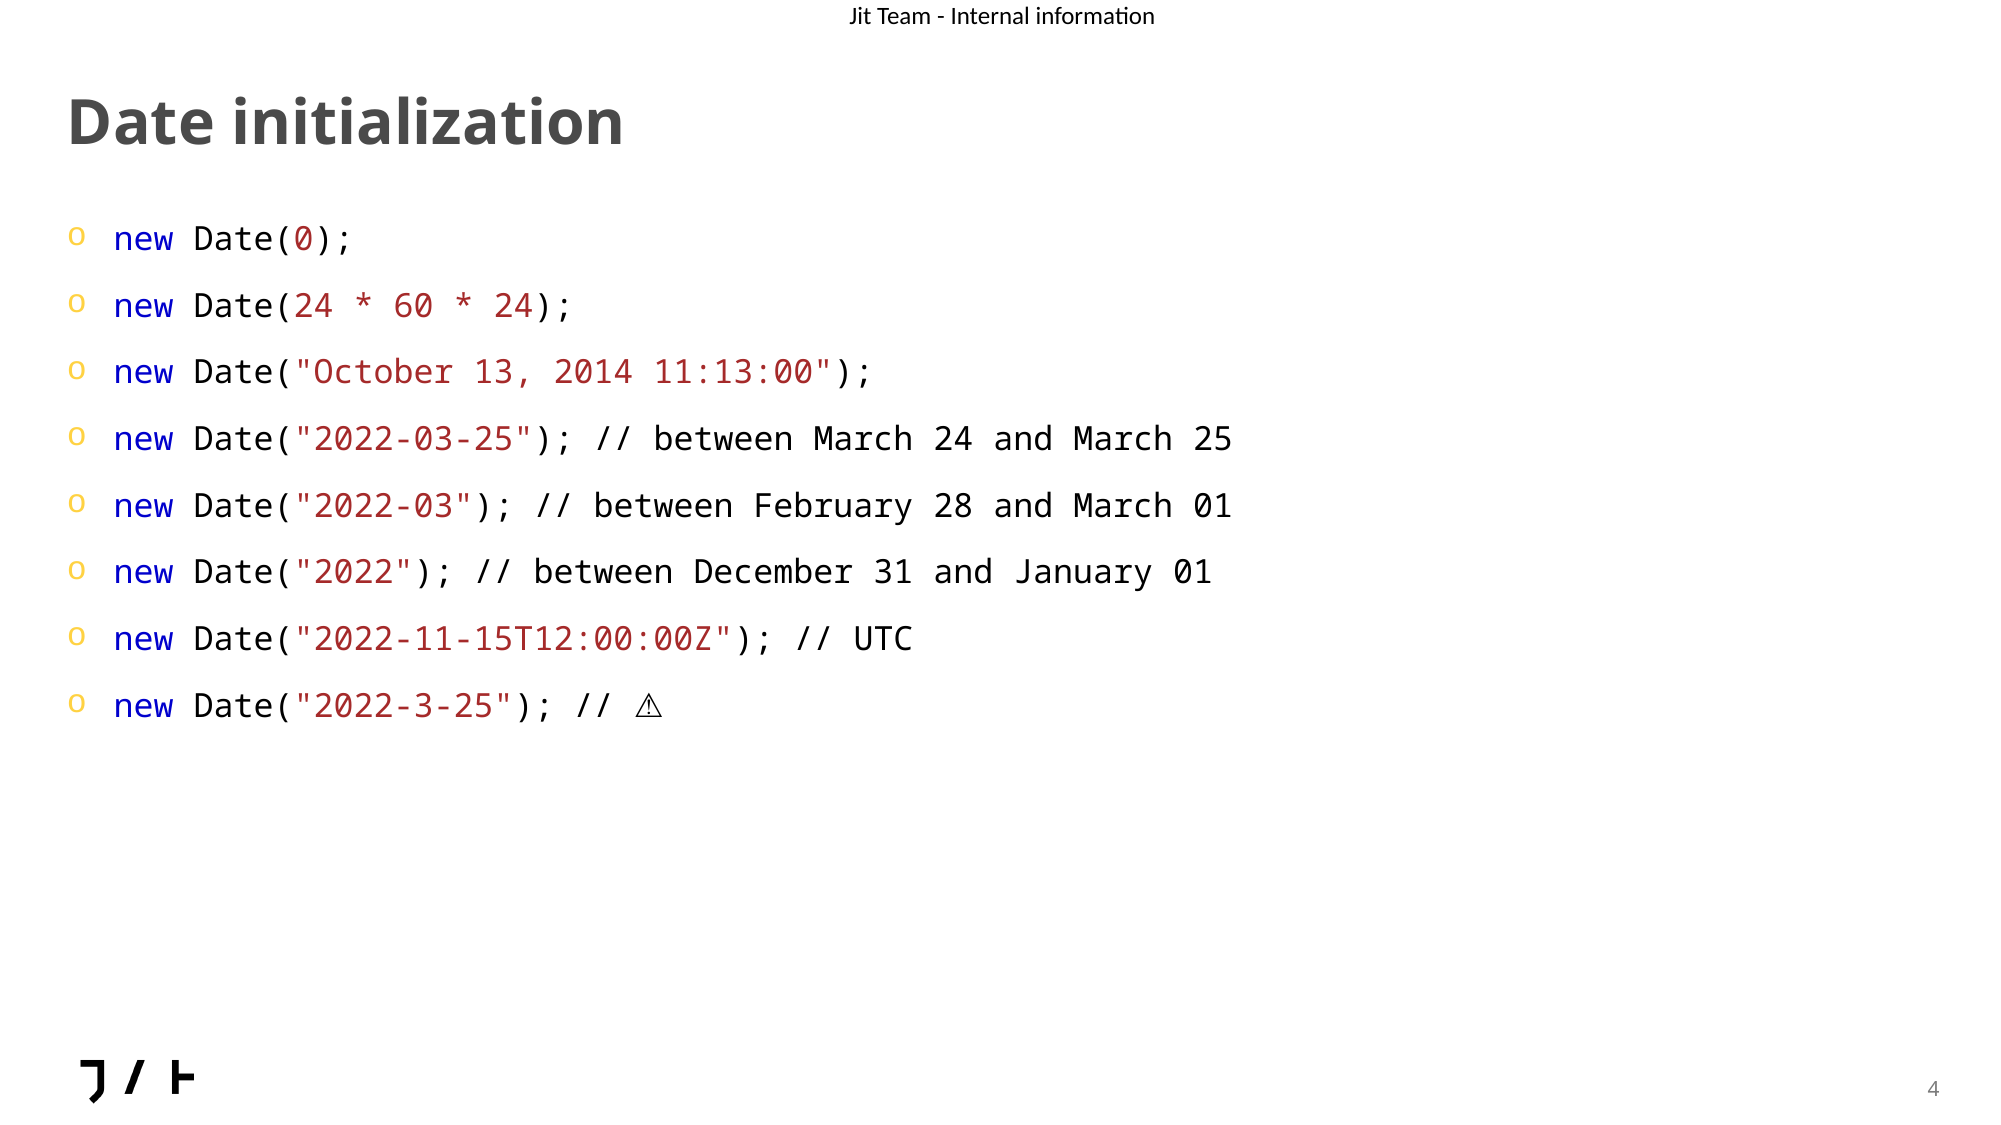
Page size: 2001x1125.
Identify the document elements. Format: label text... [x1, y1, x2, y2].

title Date initialization [66, 55, 882, 157]
picture [66, 1042, 205, 1115]
list new Date(0); new Date(24 * 60 * 24); new Date("October 13, 2014 11:13:00"); new Date("2022-03-25"); // between March 24 and March 25 new Date("2022-03"); // between February 28 and March 01 new Date("2022"); // between December 31 and January 01 new Date("2022-11-15T12:00:00Z"); // UTC new Date("2022-3-25"); // ⚠️ [66, 182, 1904, 994]
slide_number 4 [1903, 1070, 1963, 1110]
